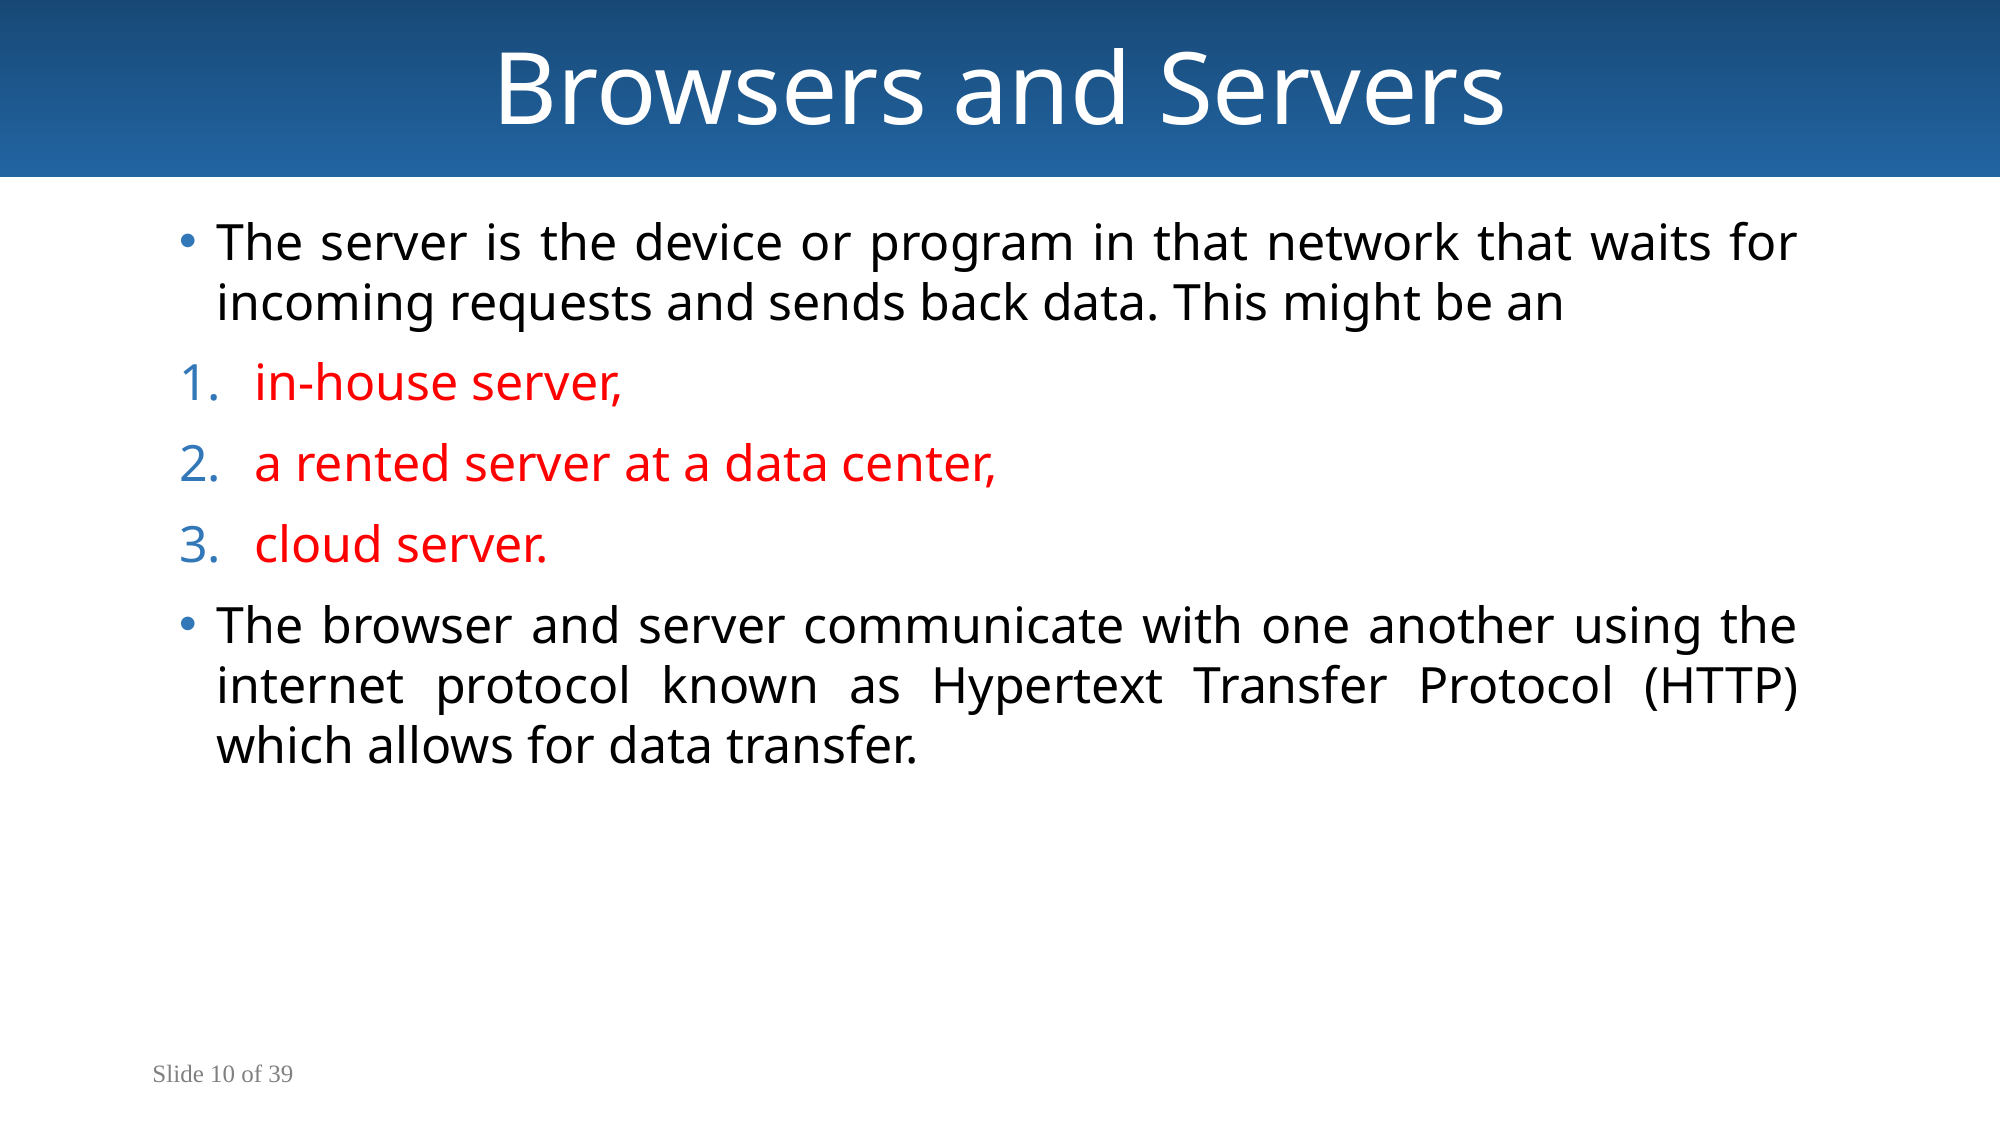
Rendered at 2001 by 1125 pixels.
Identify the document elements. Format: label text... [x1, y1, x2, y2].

list The server is the device or program in that network that waits for incoming requests and sends back data. This might be an in-house server, a rented server at a data center, cloud server. The browser and server communicate with one another using the internet protocol known as Hypertext Transfer Protocol (HTTP) which allows for data transfer. [164, 202, 1815, 1080]
text_box Browsers and Servers [0, 0, 2000, 178]
slide_number Slide 10 of 39 [137, 1042, 588, 1103]
